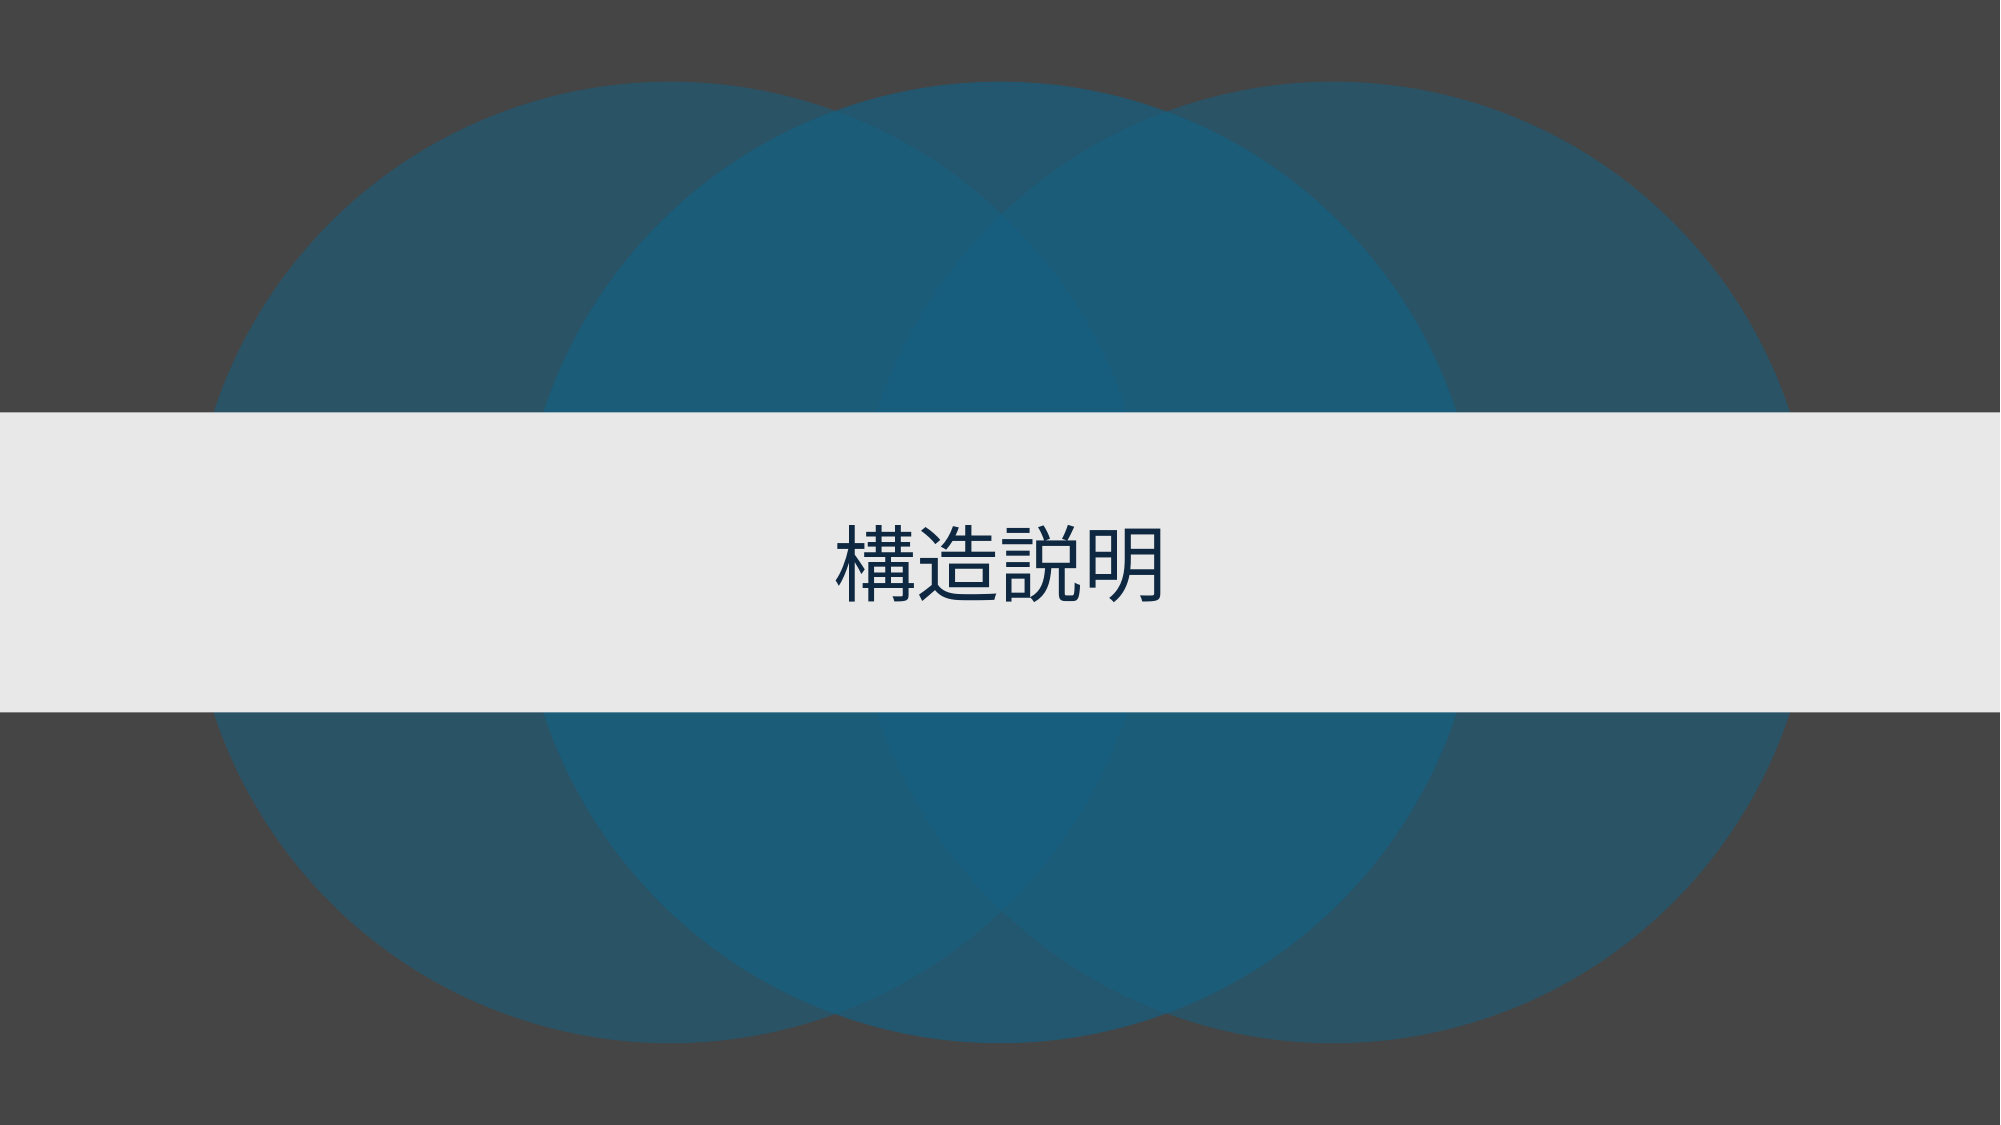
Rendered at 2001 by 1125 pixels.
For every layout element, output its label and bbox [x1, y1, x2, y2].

text_box [0, 411, 189, 714]
text_box [189, 81, 1815, 1044]
text_box [1815, 411, 2000, 714]
